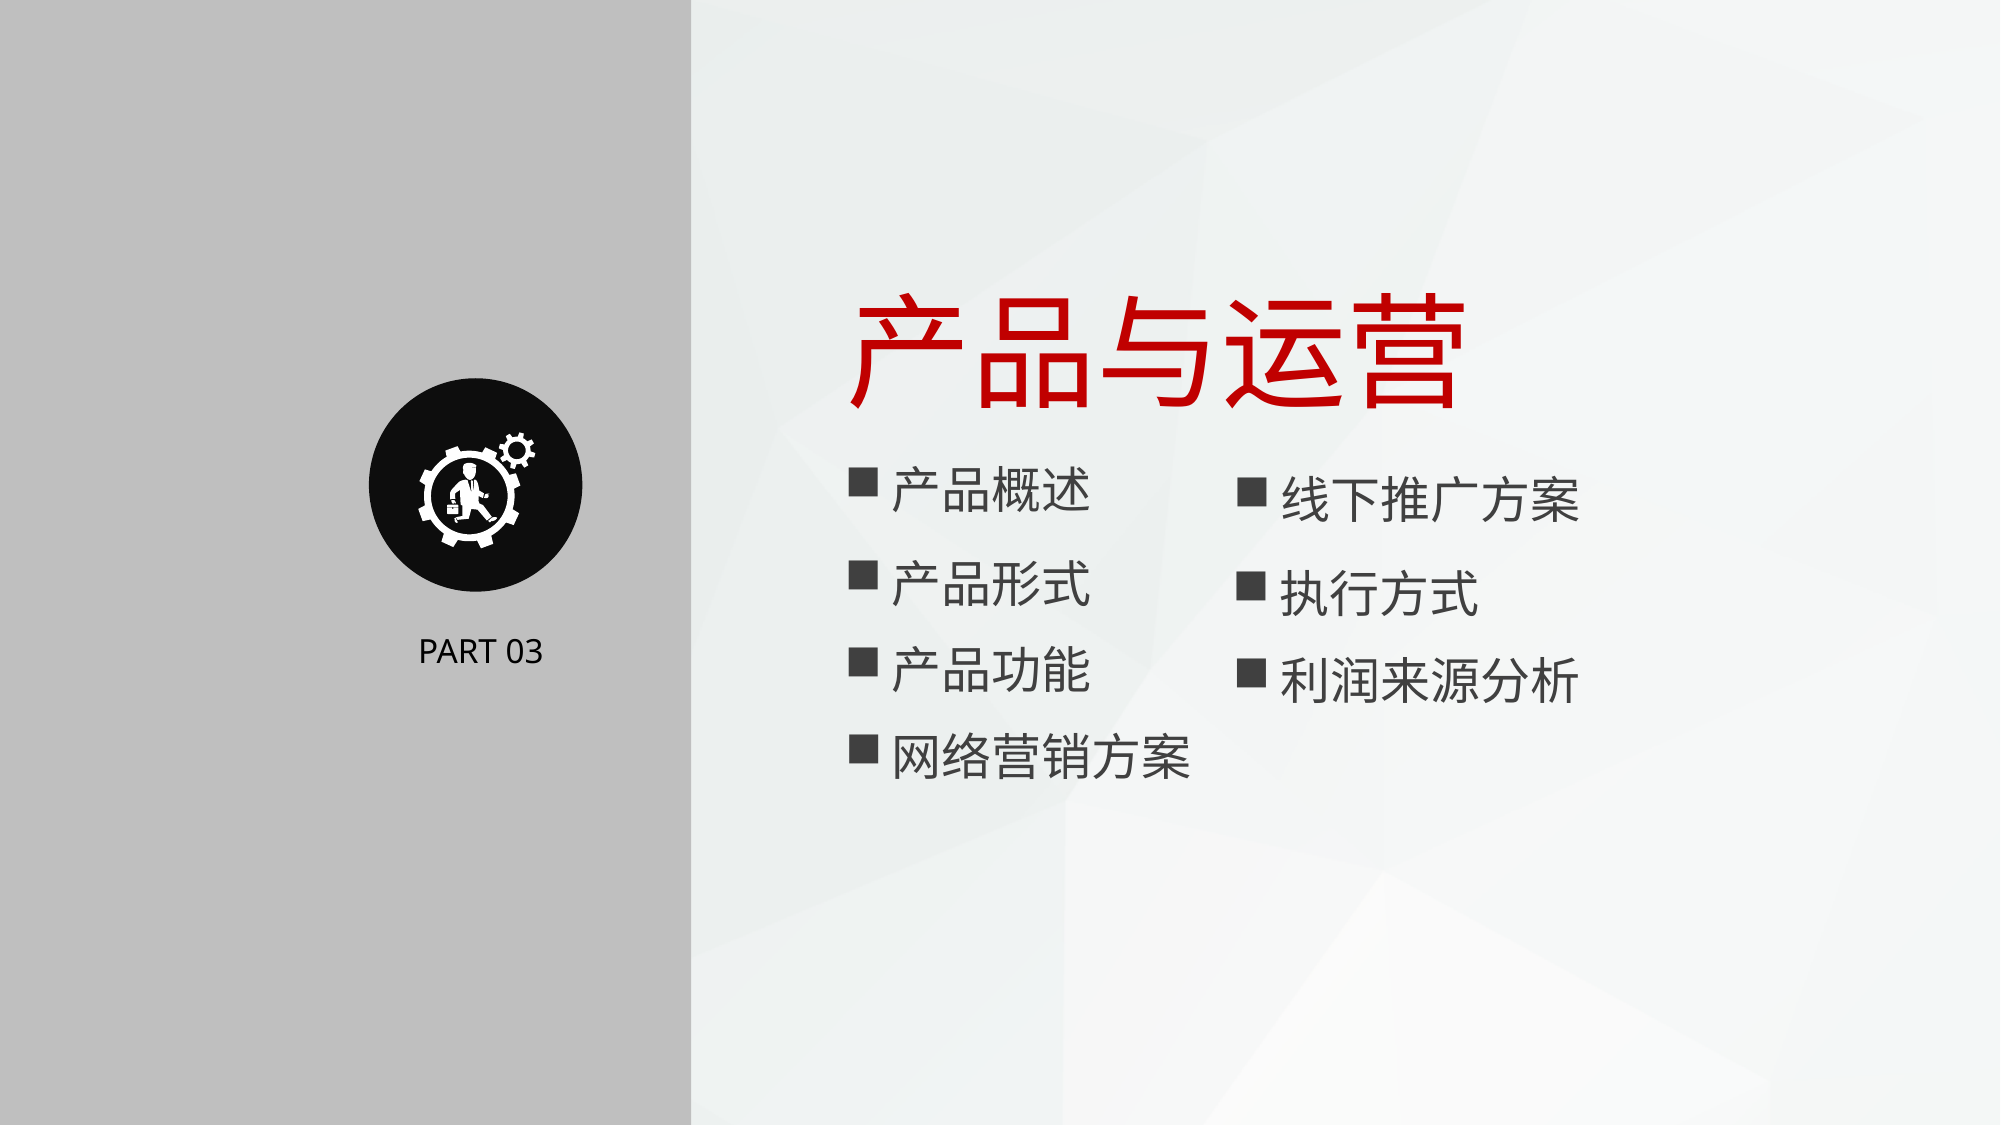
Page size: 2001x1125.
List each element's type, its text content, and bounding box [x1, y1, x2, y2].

text_box 产品功能 [829, 631, 1107, 706]
text_box 产品概述 [829, 451, 1107, 527]
text_box 线下推广方案 [1218, 461, 1596, 536]
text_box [368, 378, 583, 592]
text_box 网络营销方案 [830, 717, 1207, 793]
text_box 执行方式 [1217, 555, 1495, 631]
text_box 利润来源分析 [1218, 642, 1595, 717]
text_box PART 03 [418, 630, 567, 671]
text_box 产品与运营 [831, 266, 1487, 432]
text_box 产品形式 [829, 544, 1107, 620]
picture [692, 0, 2001, 1125]
